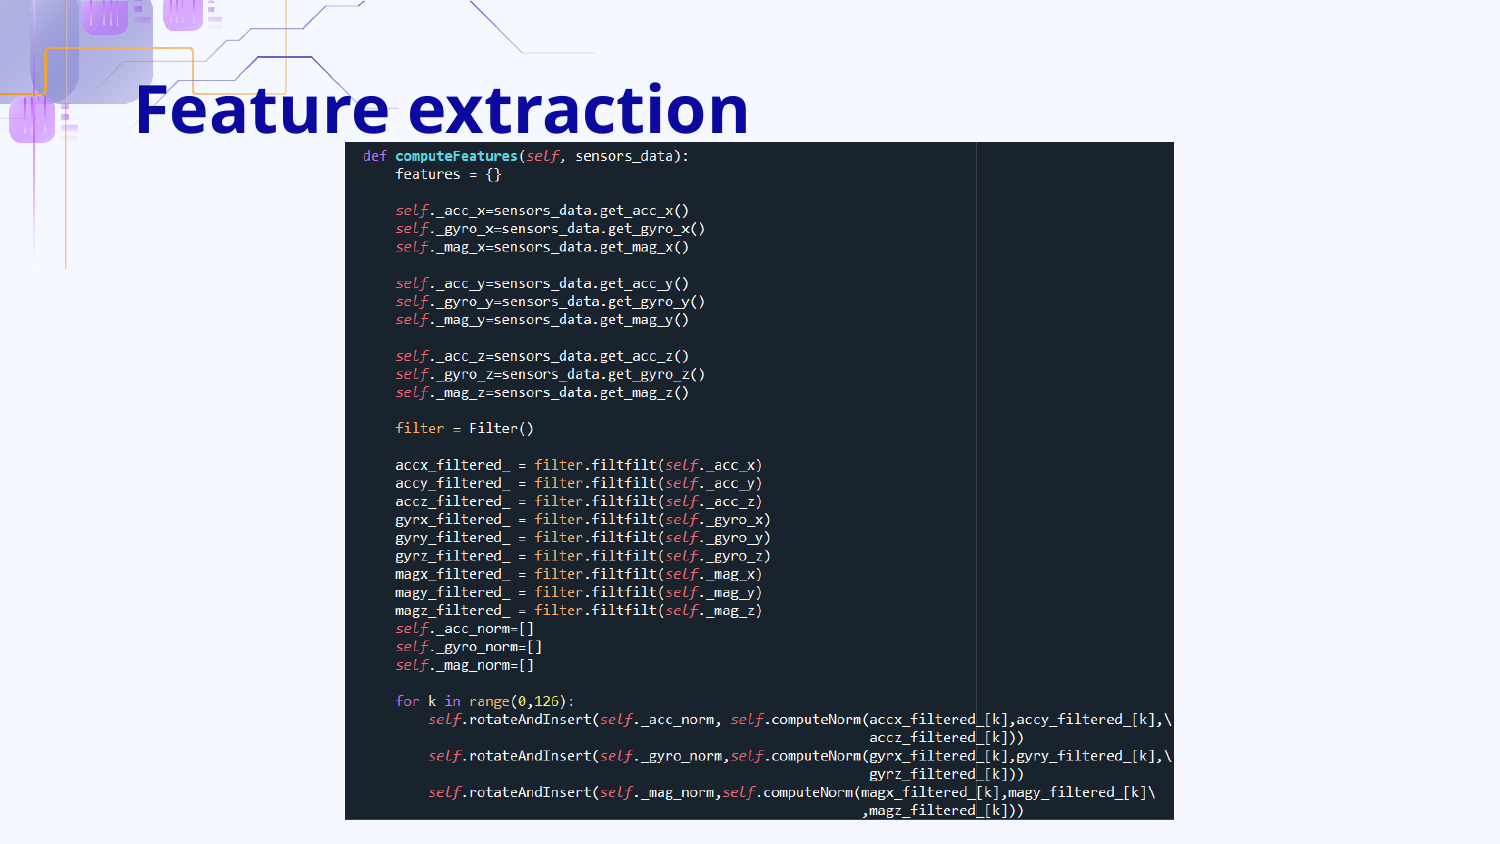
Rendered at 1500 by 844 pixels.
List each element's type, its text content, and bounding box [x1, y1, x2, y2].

title Feature extraction [118, 37, 1500, 176]
picture [344, 142, 1174, 820]
